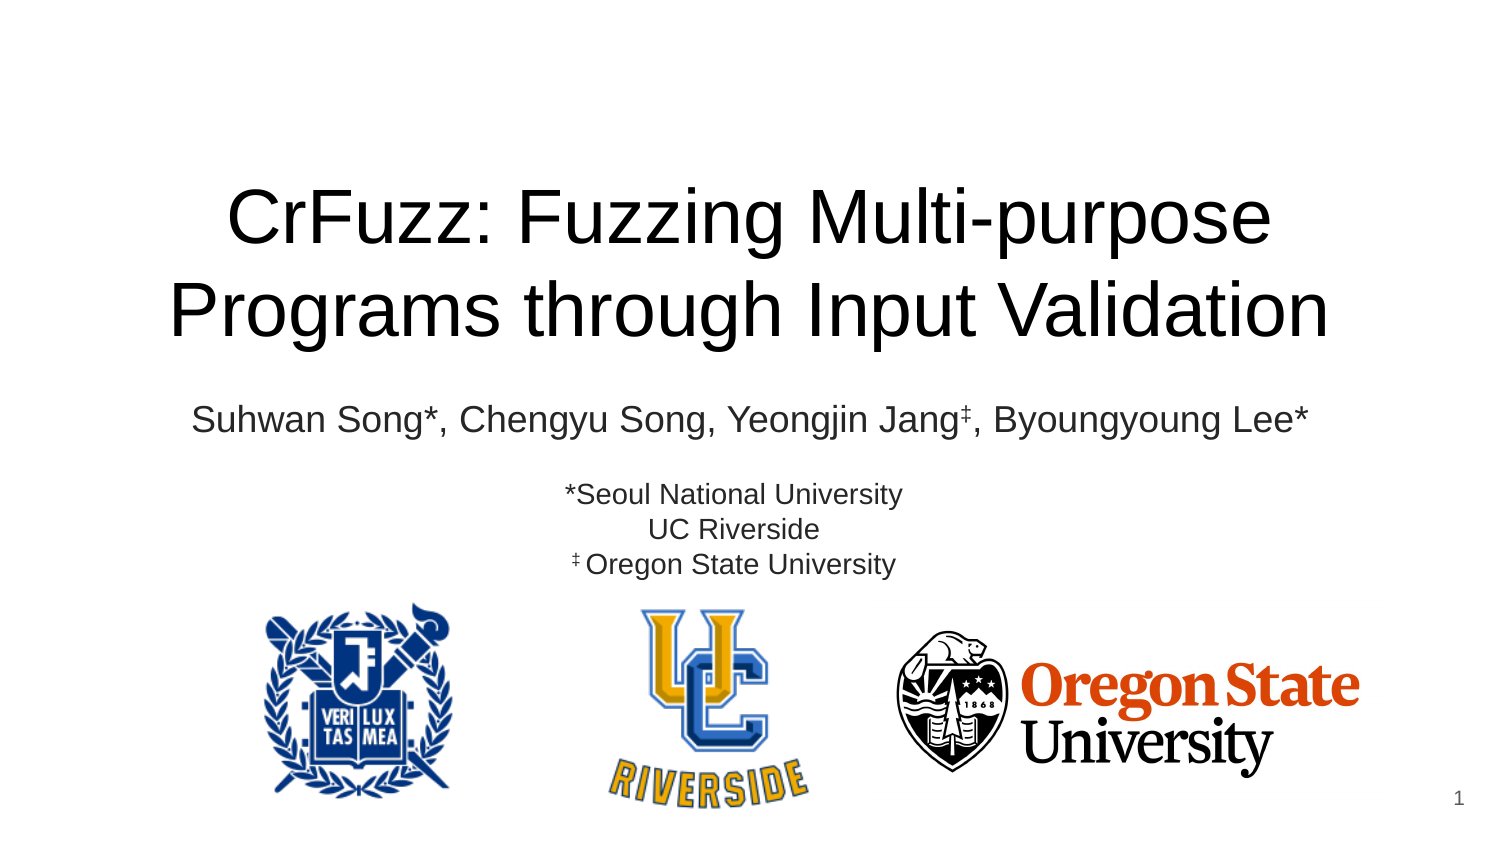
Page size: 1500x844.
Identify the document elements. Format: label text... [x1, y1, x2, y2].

picture [607, 607, 810, 811]
picture [868, 600, 1385, 807]
title CrFuzz: Fuzzing Multi-purpose Programs through Input Validation [51, 90, 1449, 428]
picture [262, 600, 455, 801]
slide_number 1 [1389, 764, 1480, 830]
